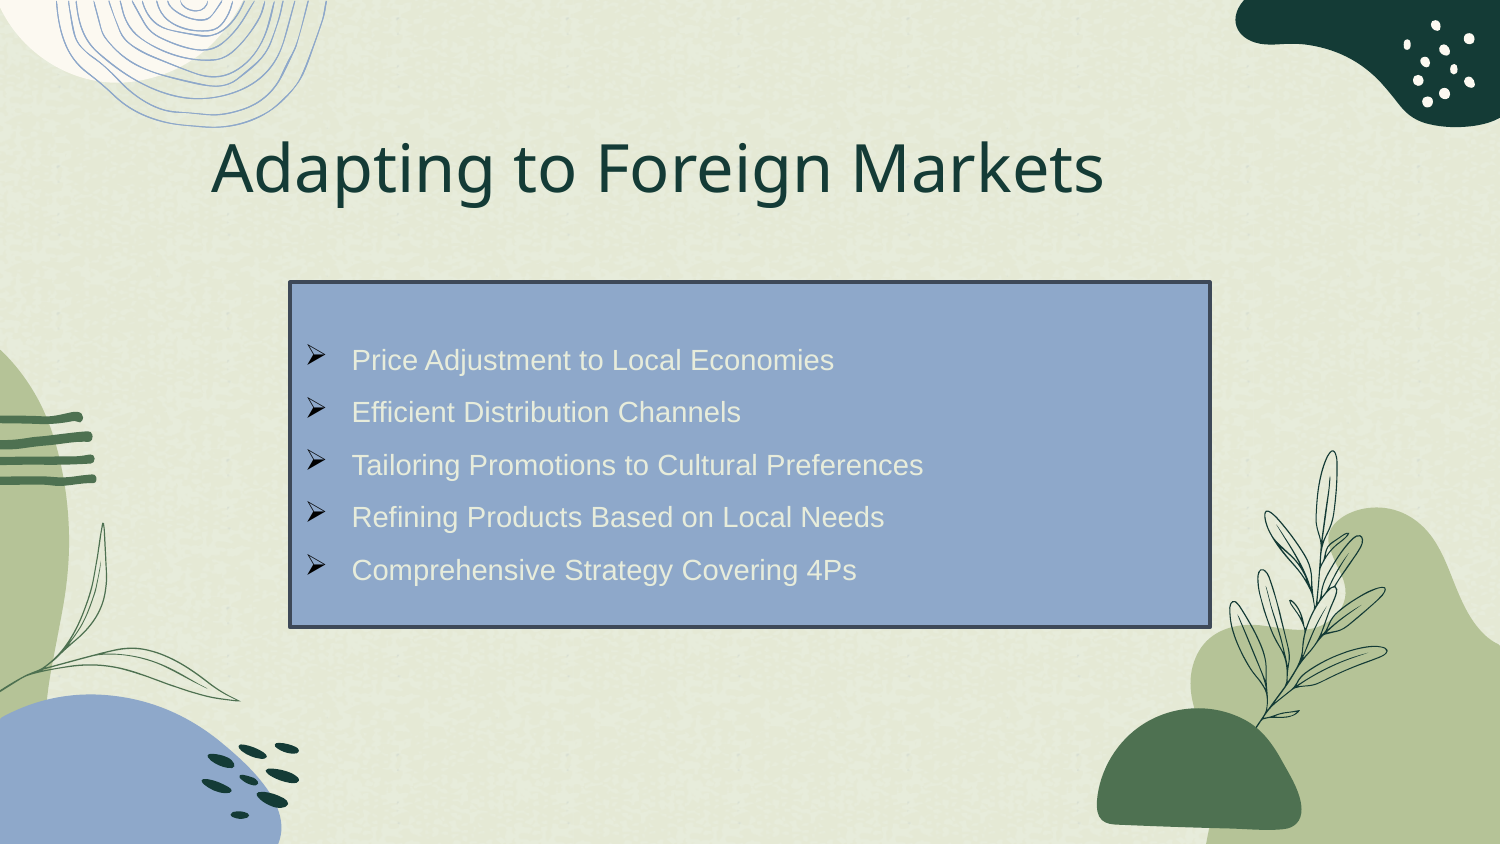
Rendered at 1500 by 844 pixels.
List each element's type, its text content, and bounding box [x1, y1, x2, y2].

subtitle Adapting to Foreign Markets [196, 105, 1323, 261]
text_box Price Adjustment to Local Economies Efficient Distribution Channels Tailoring Promotions to Cultural Preferences Refining Products Based on Local Needs Comprehensive Strategy Covering 4Ps [288, 280, 1212, 629]
